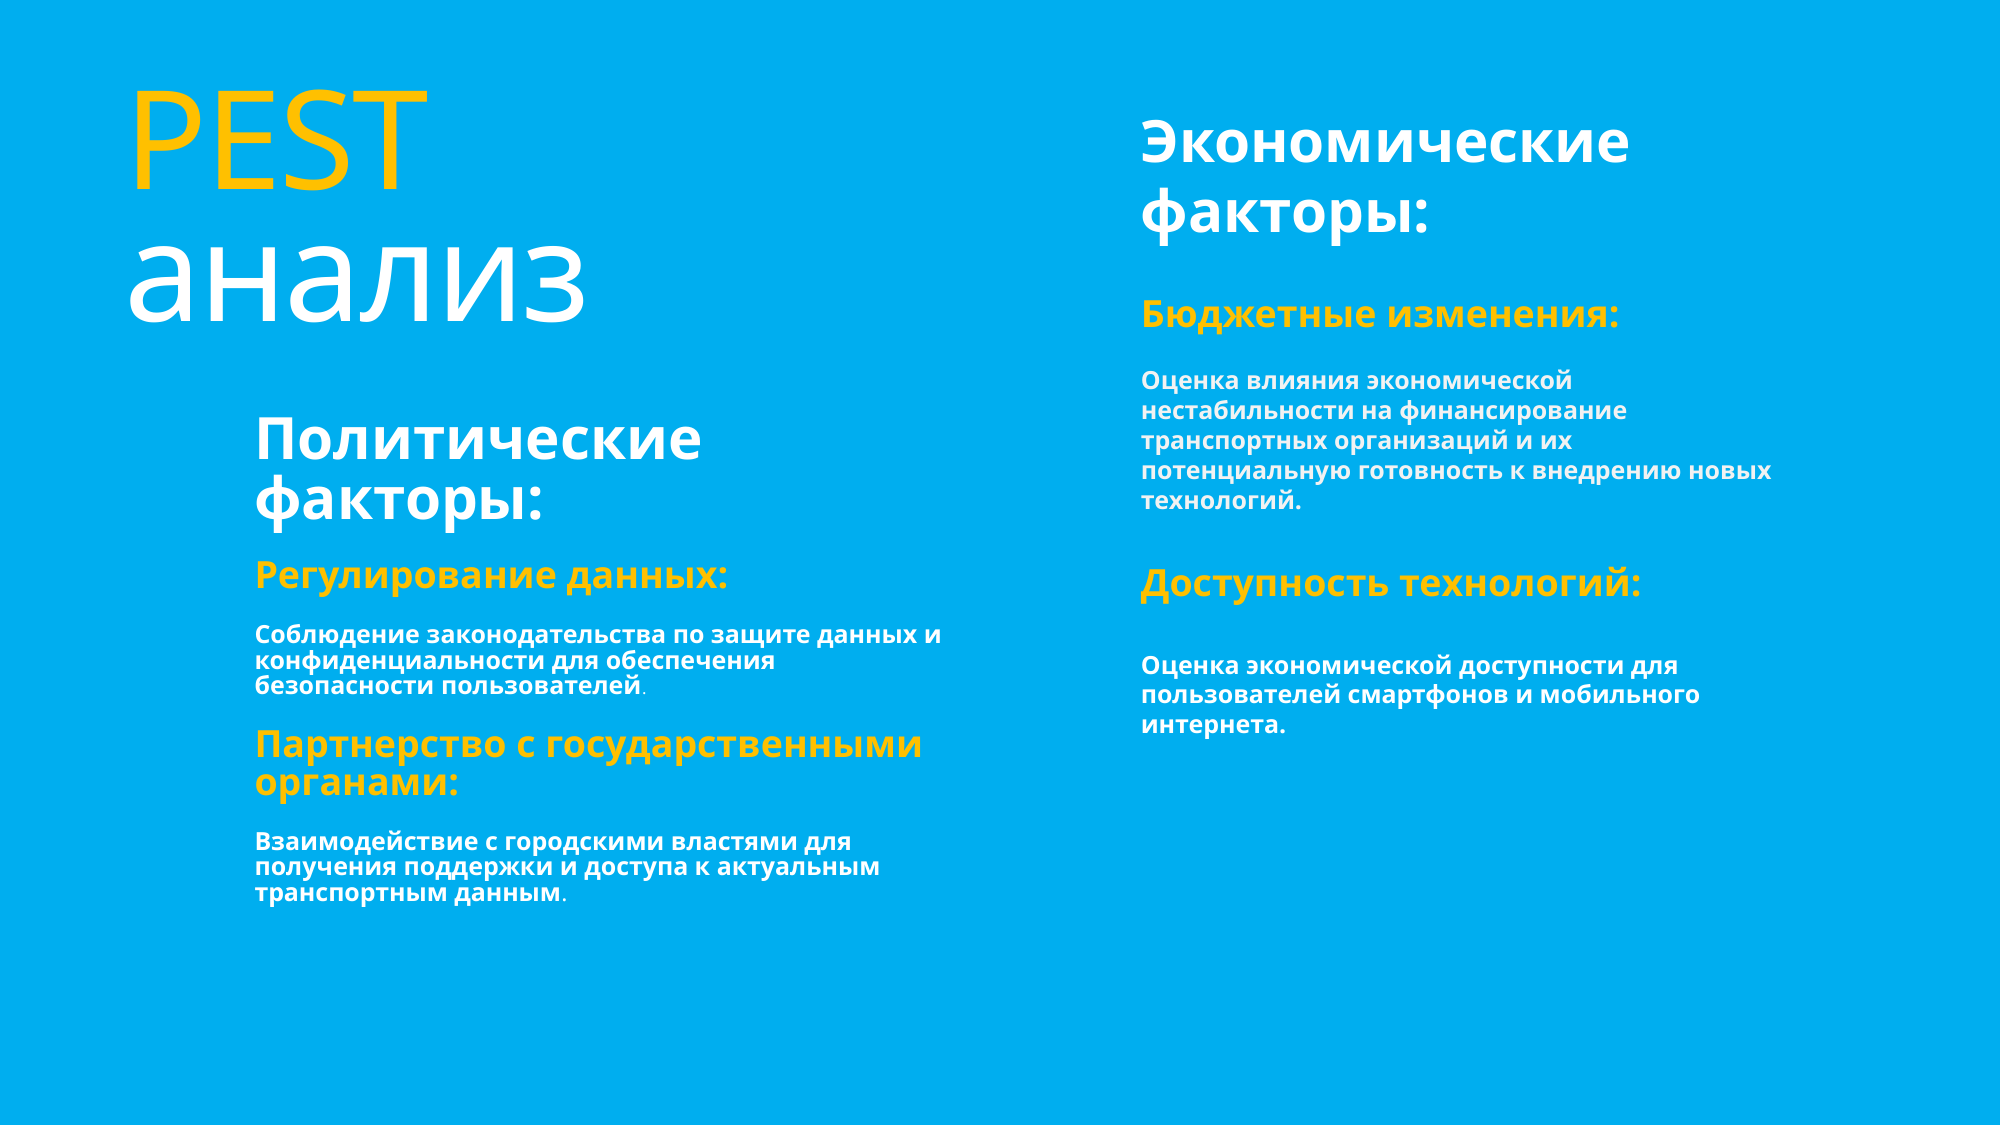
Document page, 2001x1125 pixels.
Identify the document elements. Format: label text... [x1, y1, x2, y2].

text_box [0, 59, 1012, 1125]
text_box Экономические факторы: Бюджетные изменения: Оценка влияния экономической нестабильности на финансирование транспортных организаций и их потенциальную готовность к внедрению новых технологий. Доступность технологий: Оценка экономической доступности для пользователей смартфонов и мобильного интернета. [1126, 97, 1792, 792]
